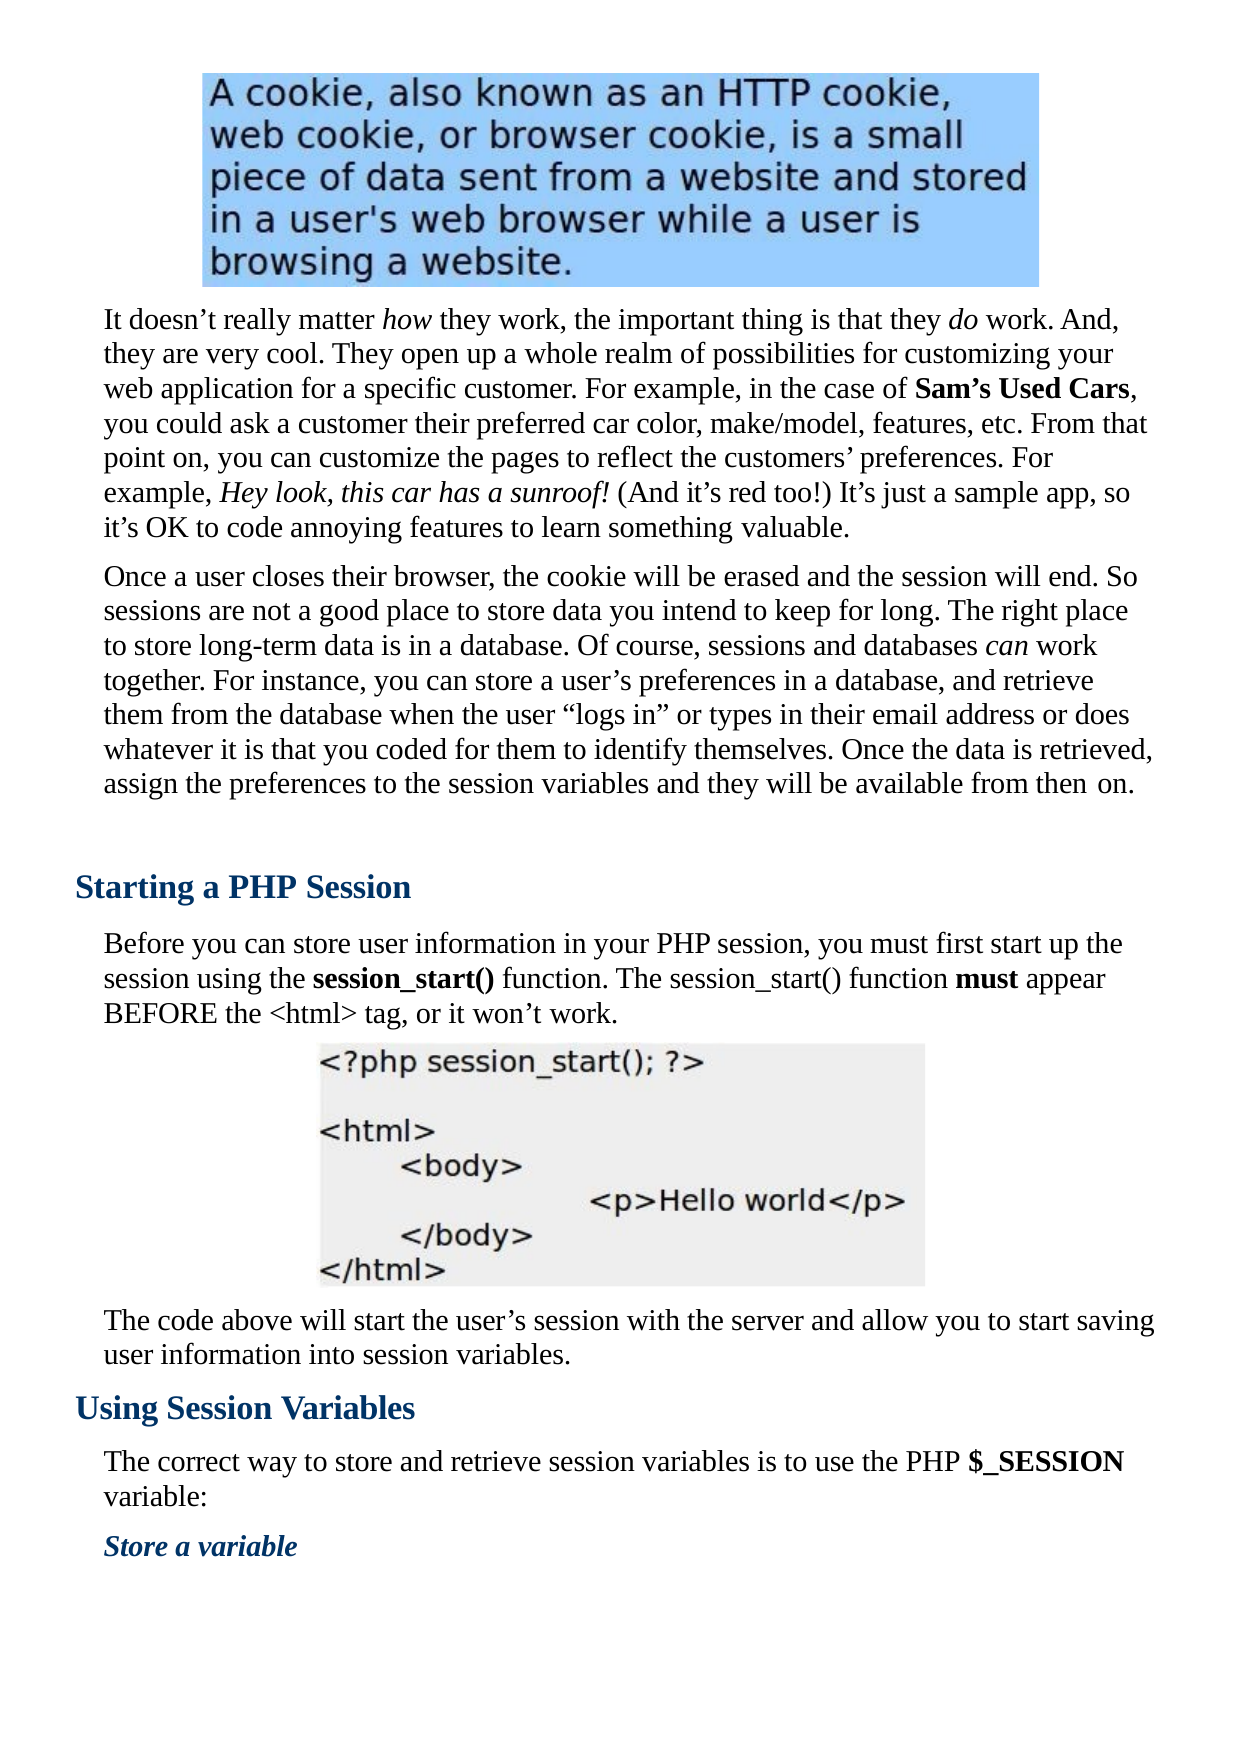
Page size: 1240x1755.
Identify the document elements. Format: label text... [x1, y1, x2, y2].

text_box [202, 73, 1040, 287]
text_box It doesn’t really matter how they work, the important thing is that they do work. And, they are very cool. They open up a whole realm of possibilities for customizing your web application for a specific customer. For example, in the case of Sam’s Used Cars, you could ask a customer their preferred car color, make/model, features, etc. From that point on, you can customize the pages to reflect the customers’ preferences. For example, Hey look, this car has a sunroof! (And it’s red too!) It’s just a sample app, so it’s OK to code annoying features to learn something valuable. Once a user closes their browser, the cookie will be erased and the session will end. So sessions are not a good place to store data you intend to keep for long. The right place to store long-term data is in a database. Of course, sessions and databases can work together. For instance, you can store a user’s preferences in a database, and retrieve them from the database when the user “logs in” or types in their email address or does whatever it is that you coded for them to identify themselves. Once the data is retrieved, assign the preferences to the session variables and they will be available from then on. Starting a PHP Session Before you can store user information in your PHP session, you must first start up the session using the session_start() function. The session_start() function must appear BEFORE the <html> tag, or it won’t work. [72, 296, 1163, 1030]
text_box The code above will start the user’s session with the server and allow you to start saving user information into session variables. Using Session Variables The correct way to store and retrieve session variables is to use the PHP $_SESSION variable: Store a variable [72, 1297, 1165, 1562]
text_box [316, 1042, 926, 1288]
